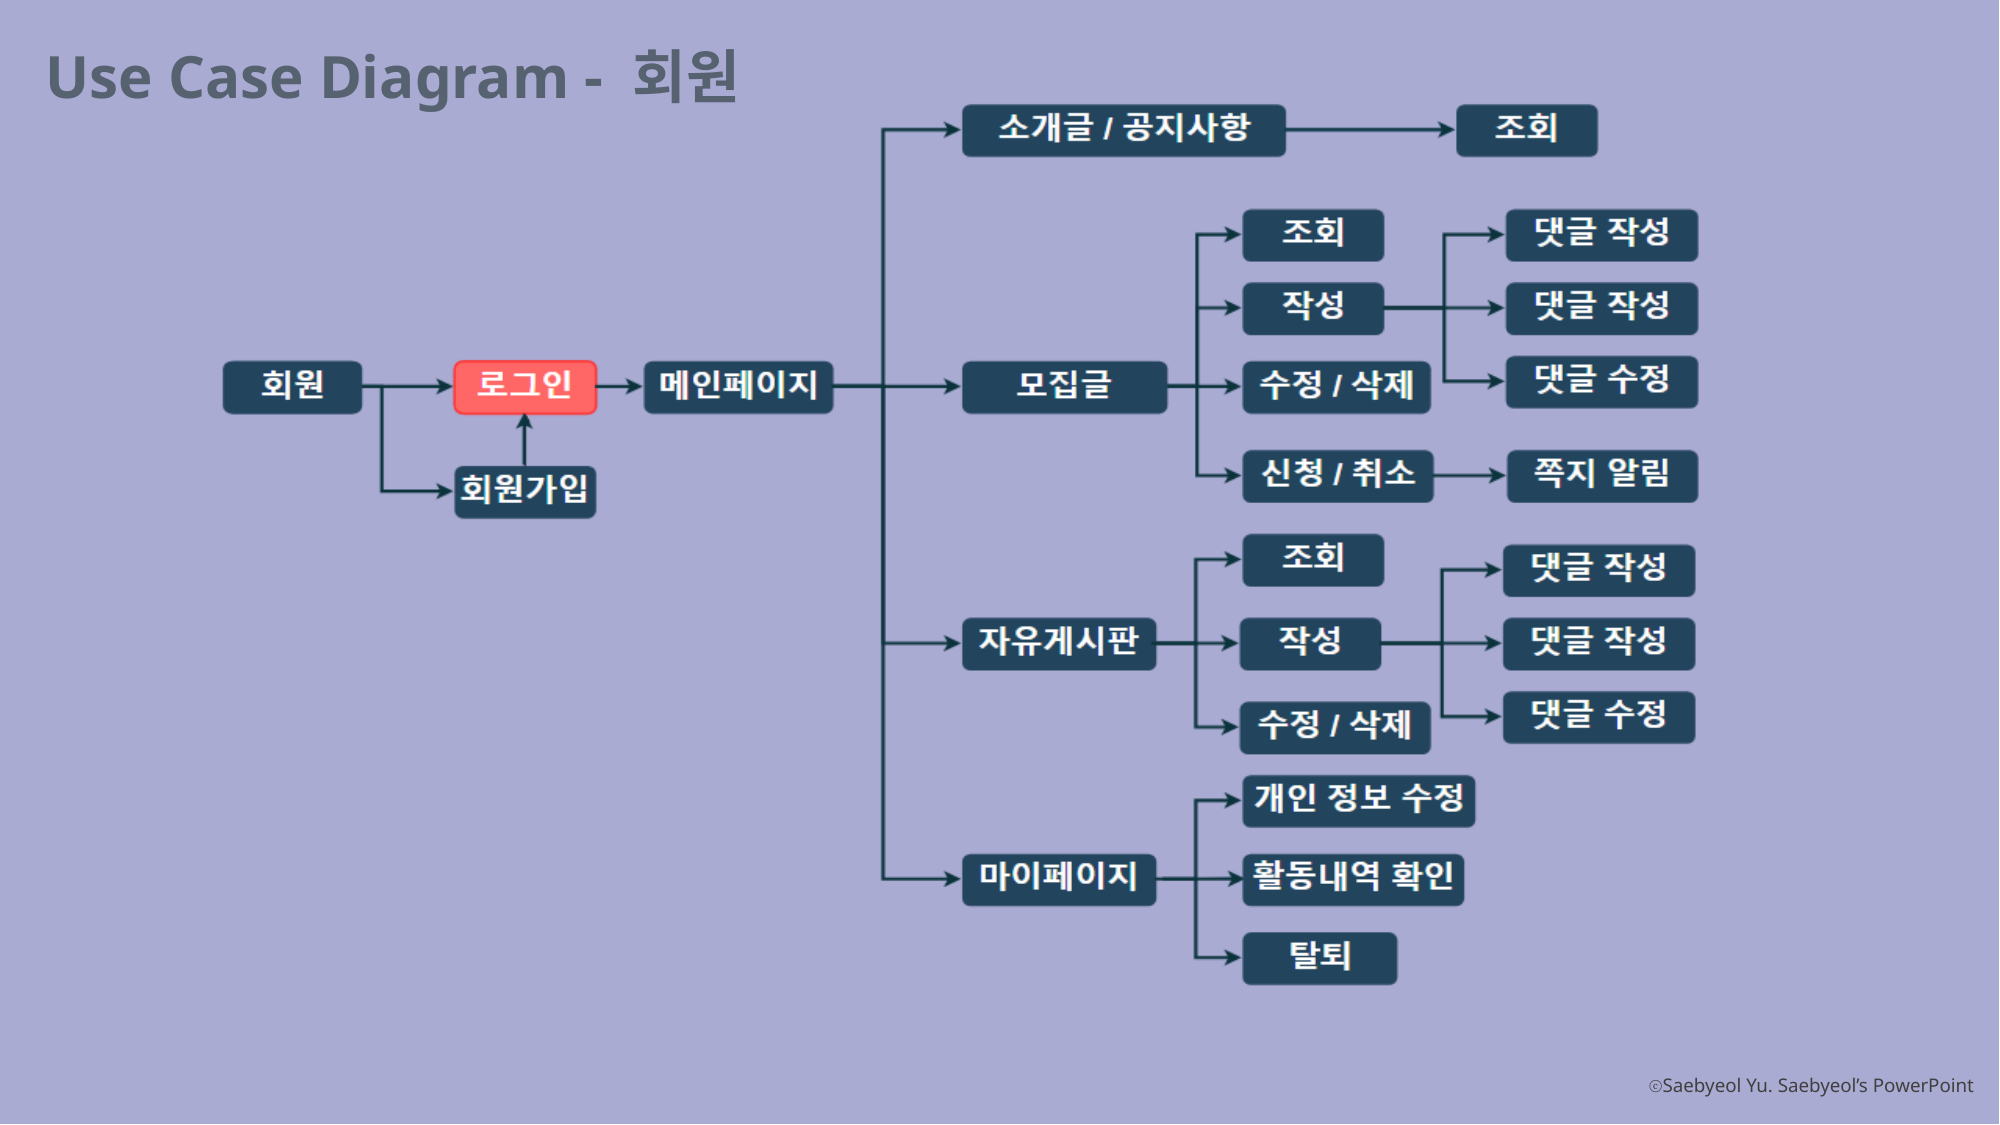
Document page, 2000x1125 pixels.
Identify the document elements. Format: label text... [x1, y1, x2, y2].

text_box Use Case Diagram - 회원 [30, 32, 811, 118]
picture [183, 75, 1774, 1010]
